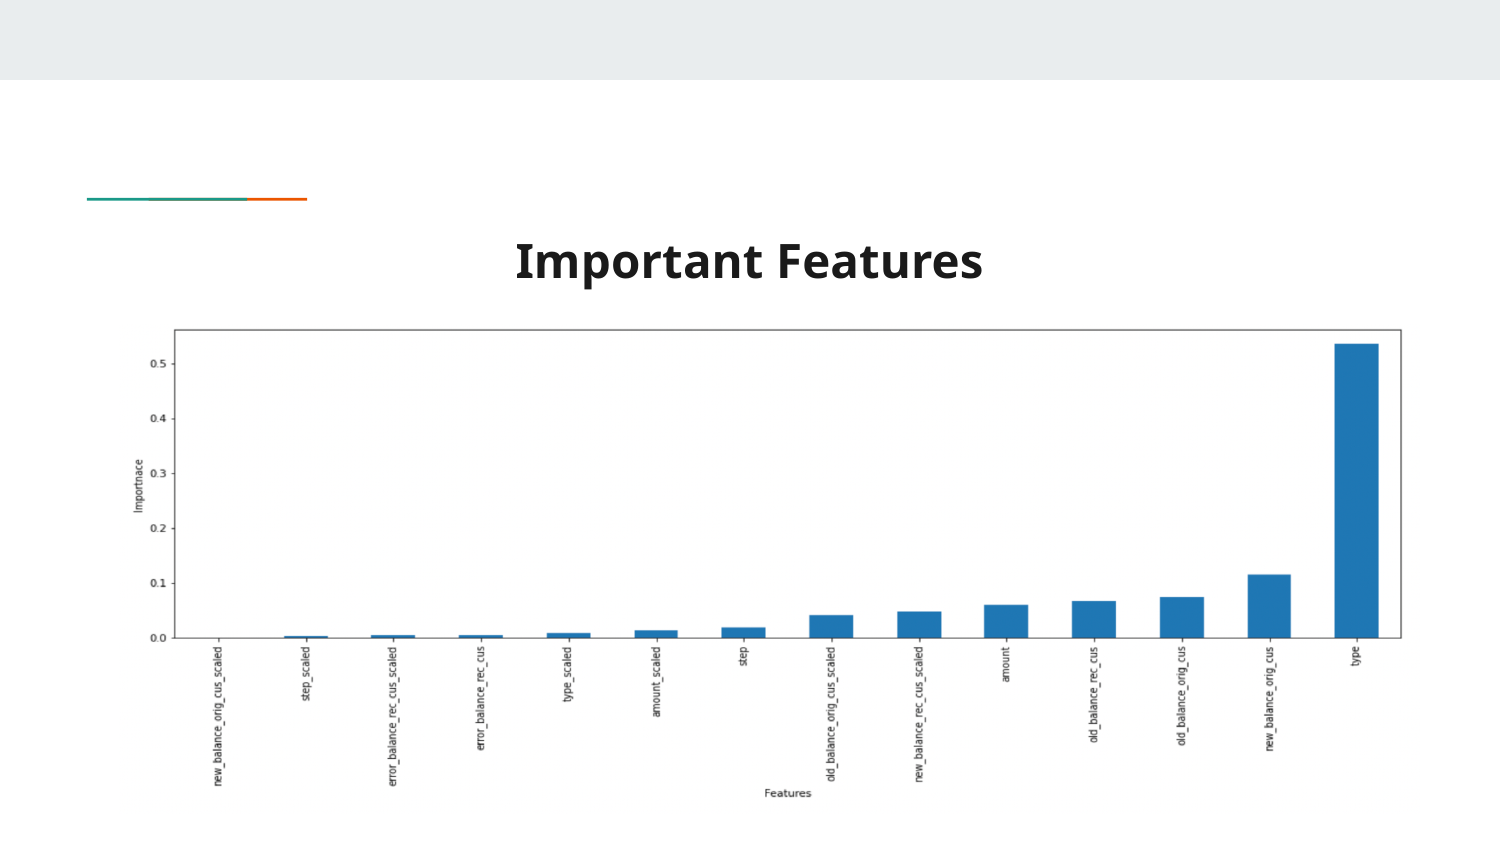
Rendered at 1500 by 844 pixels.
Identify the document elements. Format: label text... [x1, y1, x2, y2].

picture [119, 324, 1420, 815]
title Important Features [119, 216, 1381, 305]
